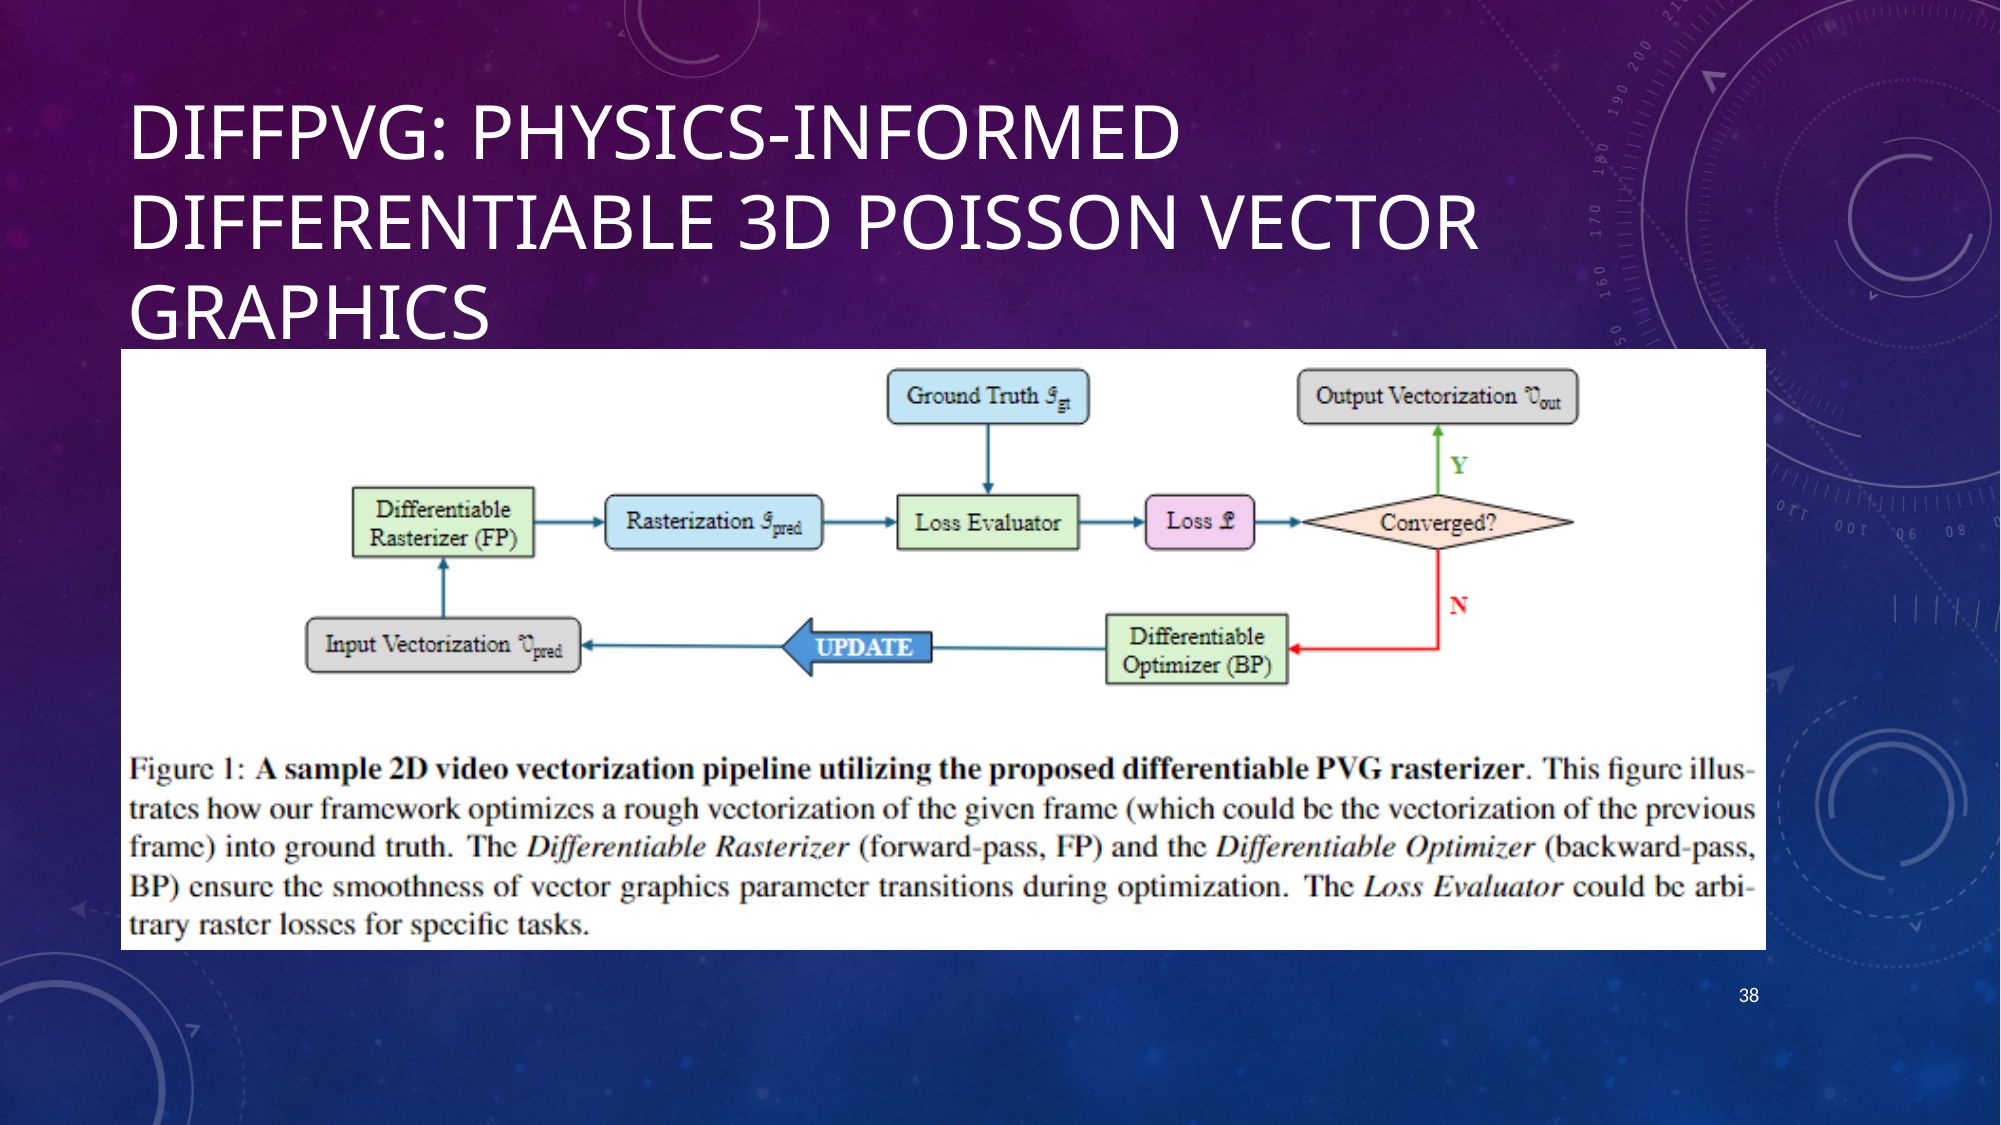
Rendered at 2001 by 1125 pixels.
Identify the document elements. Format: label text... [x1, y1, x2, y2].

title DiffPVG: Physics-Informed Differentiable 3D Poisson Vector Graphics [112, 99, 1775, 339]
picture [0, 0, 2001, 1125]
slide_number 38 [1684, 963, 1775, 1025]
